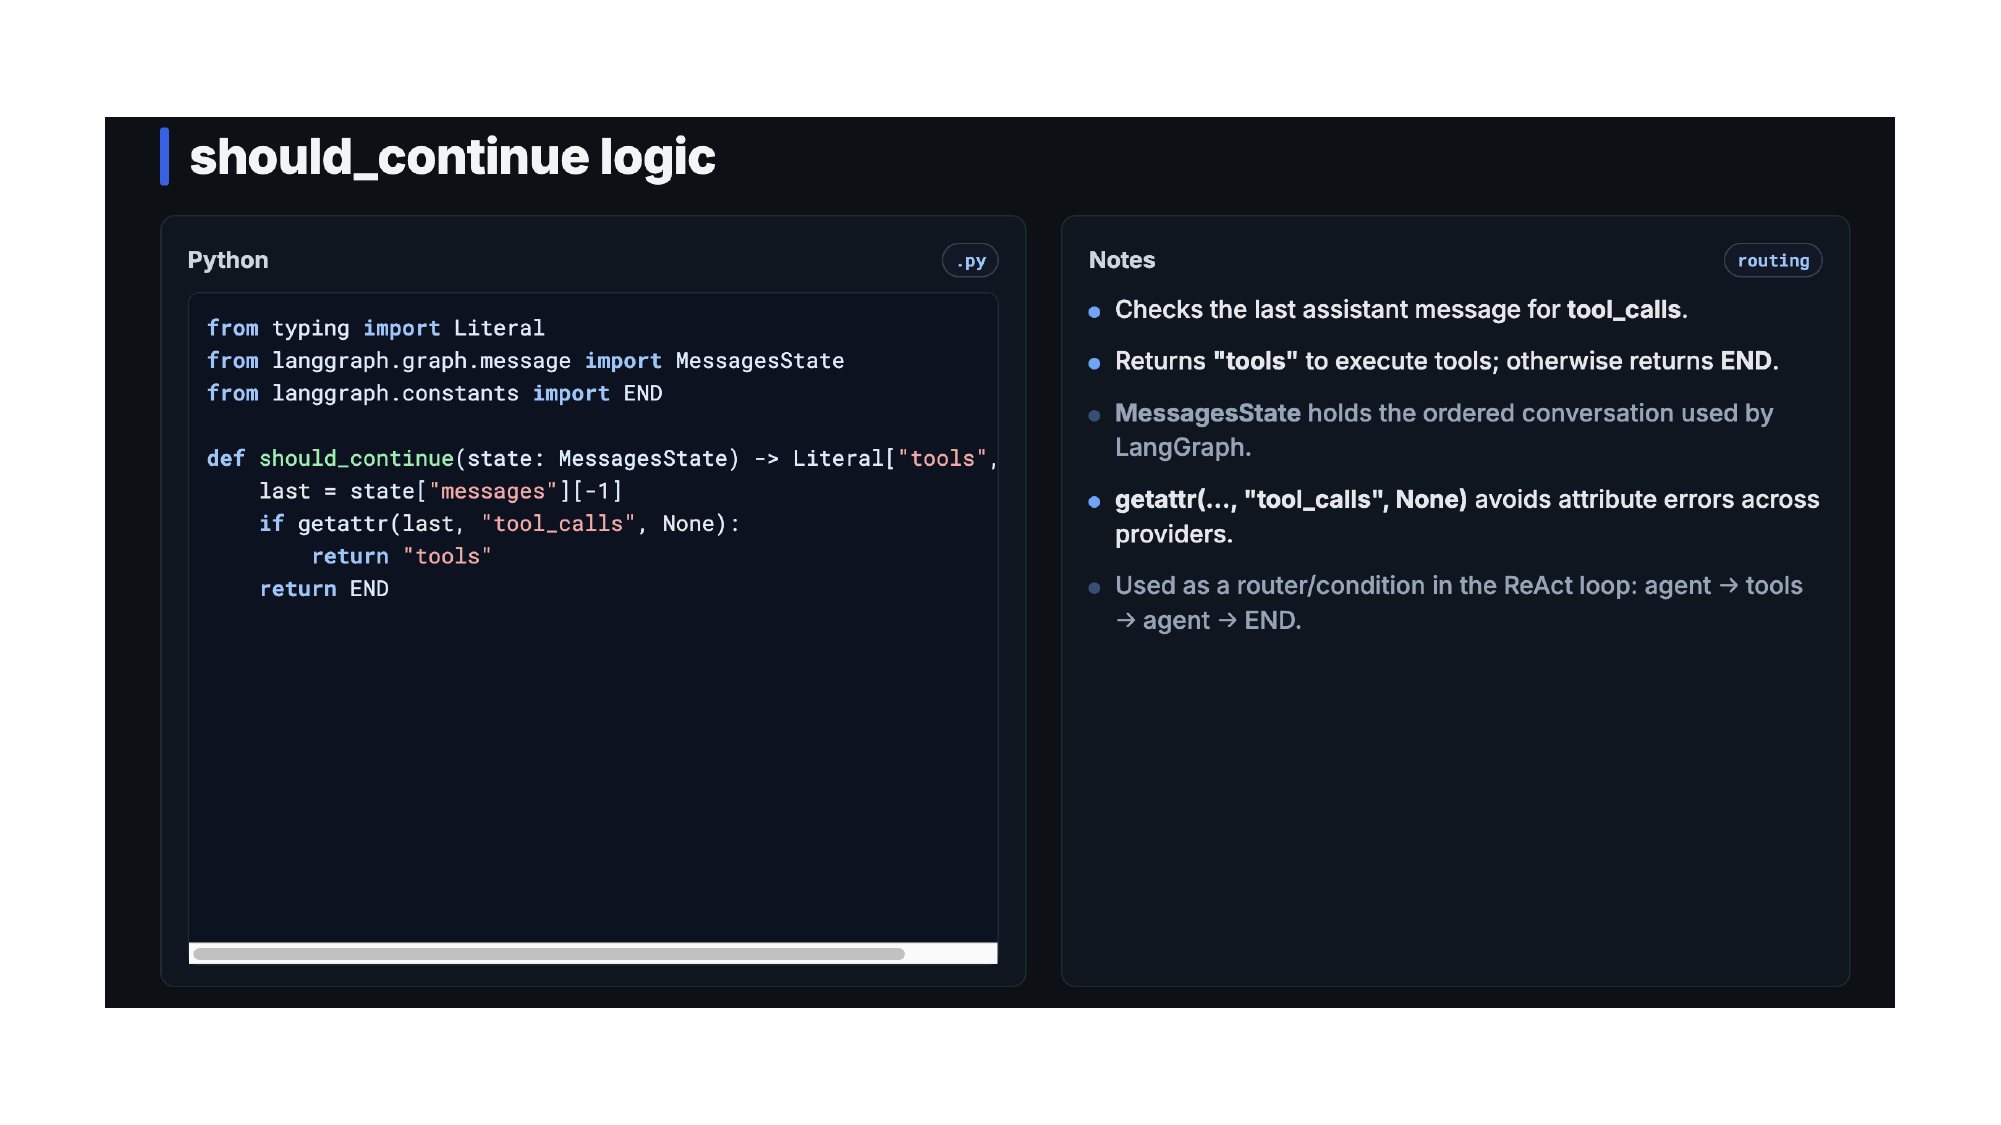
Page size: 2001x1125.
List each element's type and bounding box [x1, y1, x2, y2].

picture [104, 116, 1895, 1008]
